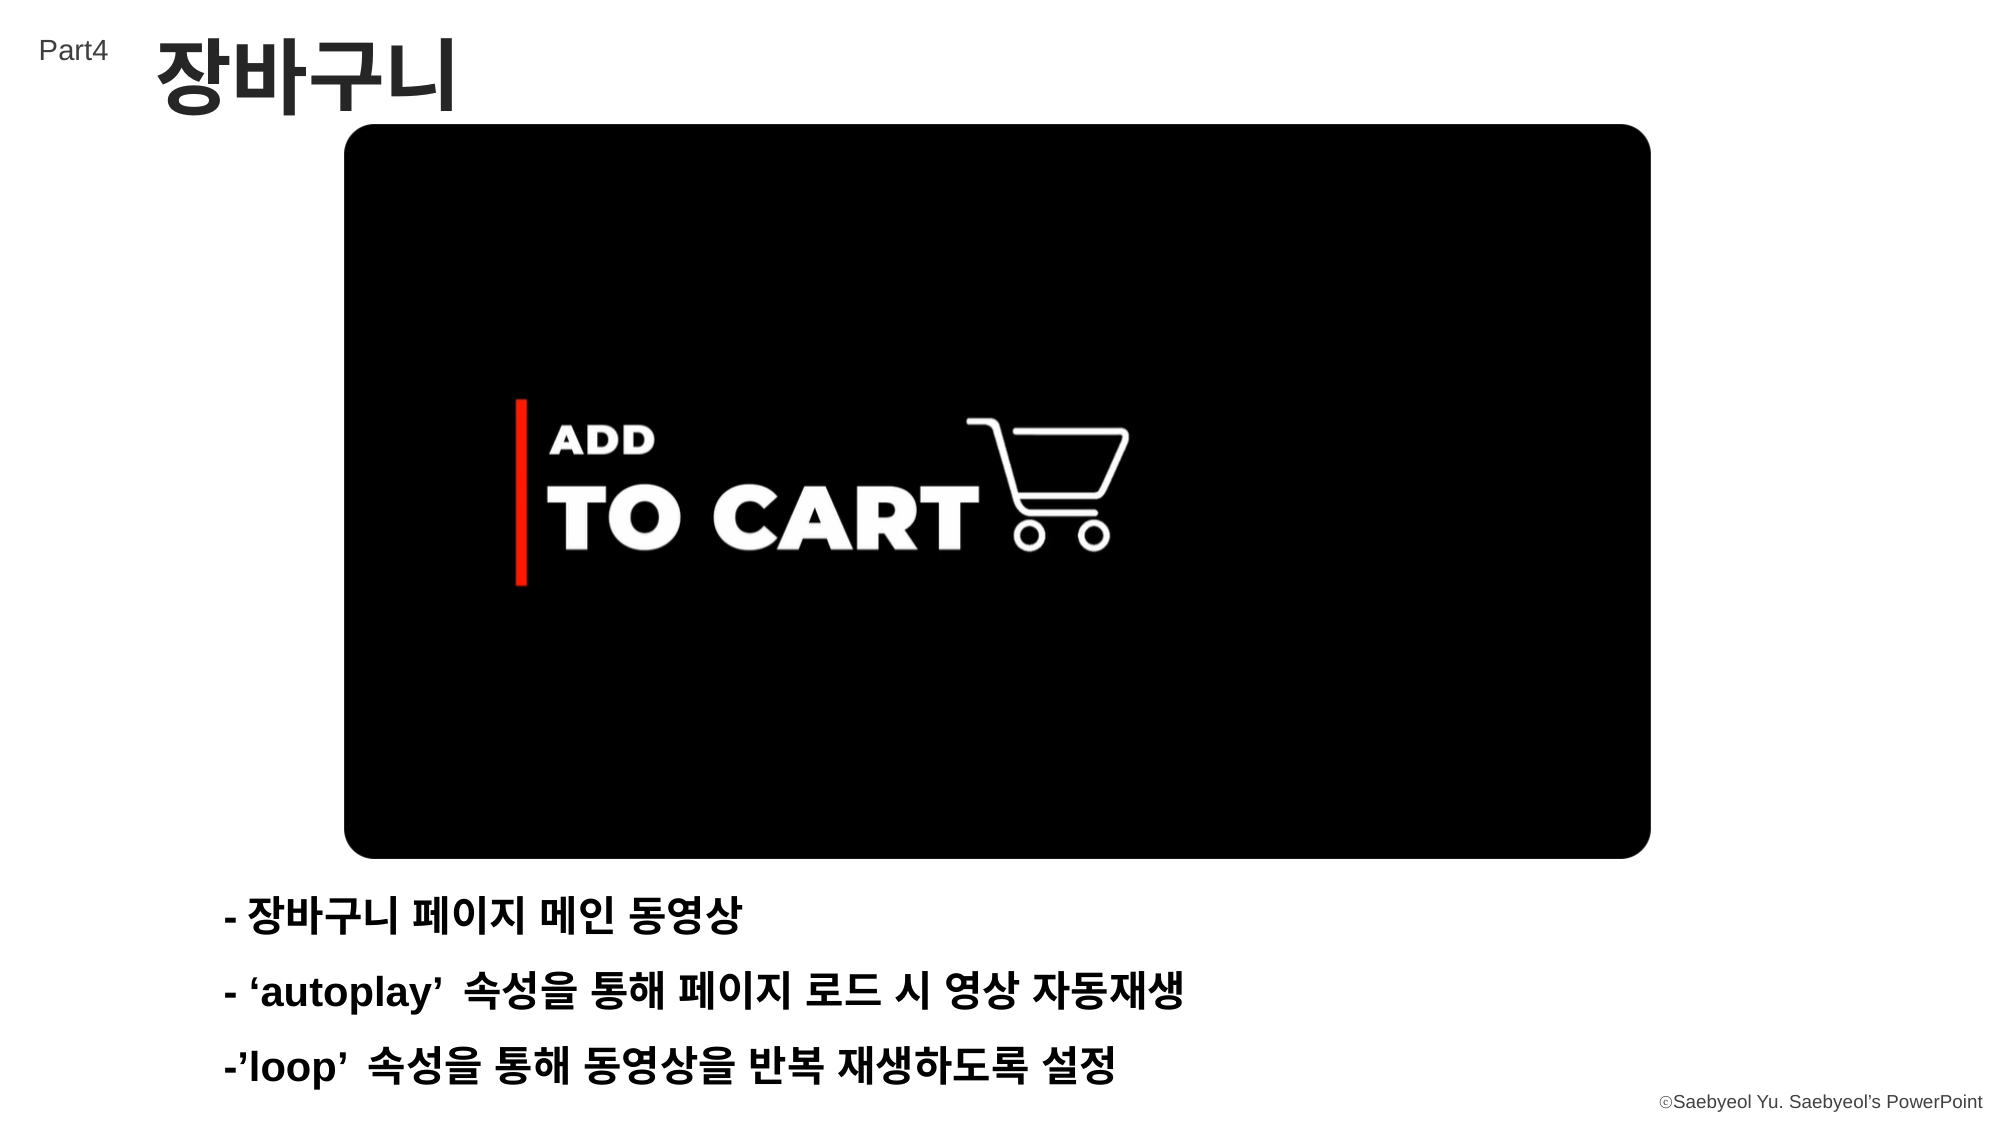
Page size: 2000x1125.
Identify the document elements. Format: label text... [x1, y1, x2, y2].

text_box 장바구니 [140, 17, 610, 133]
text_box -장바구니 페이지 메인 동영상 - ‘autoplay’ 속성을 통해 페이지 로드 시 영상 자동재생 -’loop’ 속성을 통해 동영상을 반복 재생하도록 설정 [208, 857, 1461, 1125]
text_box Part4 [23, 23, 134, 74]
picture [328, 111, 1671, 869]
